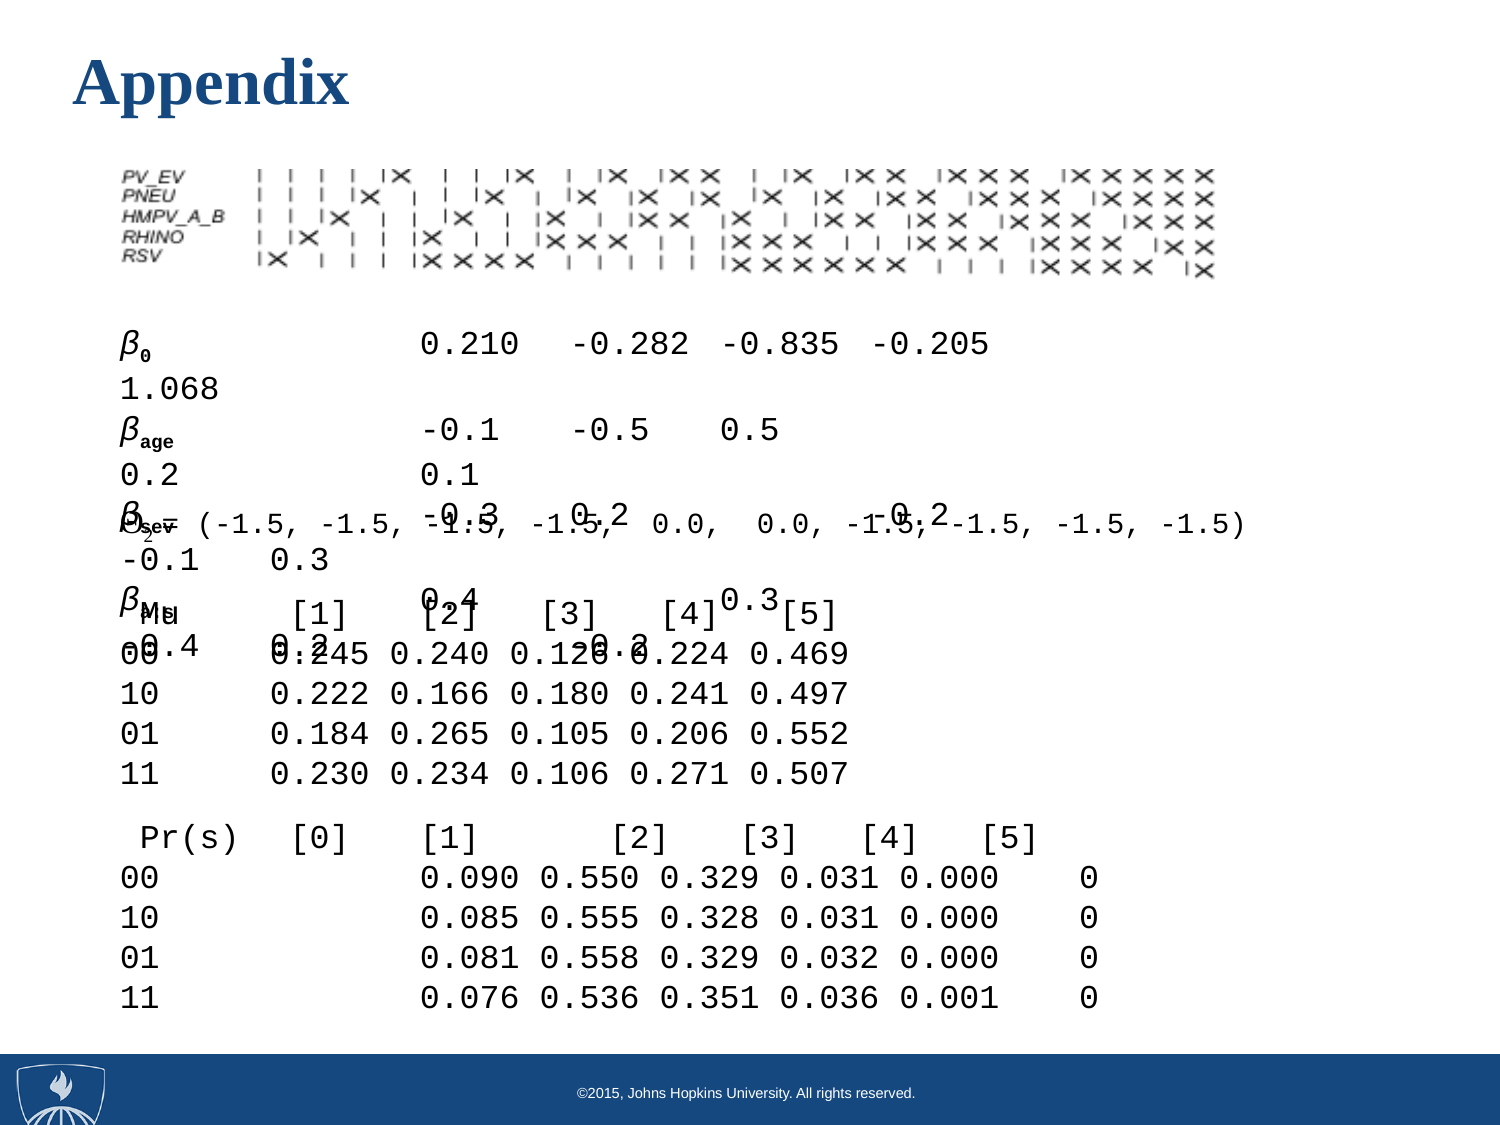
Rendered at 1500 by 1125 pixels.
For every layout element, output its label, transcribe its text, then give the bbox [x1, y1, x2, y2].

text_box Mu [1] [2] [3] [4] [5] 00 0.245 0.240 0.126 0.224 0.469 10 0.222 0.166 0.180 0.241 0.497 01 0.184 0.265 0.105 0.206 0.552 11 0.230 0.234 0.106 0.271 0.507 [105, 670, 935, 799]
text_box β0 0.210 -0.282 -0.835 -0.205 1.068 βage -0.1 -0.5 0.5 0.2 0.1 βsev -0.3 0.2 -0.2 -0.1 0.3 βa:s 0.4 0.3 -0.4 0.2 -0.2 [105, 554, 1040, 670]
title Appendix [57, 19, 1395, 136]
picture [0, 1054, 1500, 1125]
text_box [104, 135, 1232, 293]
text_box Pr(s) [0] [1] [2] [3] [4] [5] 00 0.090 0.550 0.329 0.031 0.000 0 10 0.085 0.555 0.328 0.031 0.000 0 01 0.081 0.558 0.329 0.032 0.000 0 11 0.076 0.536 0.351 0.036 0.001 0 [104, 808, 1139, 1023]
text_box β0 0.210 -0.282 -0.835 -0.205 1.068 βage -0.1 -0.5 0.5 0.2 0.1 βsev -0.3 0.2 -0.2 -0.1 0.3 βa:s 0.4 0.3 -0.4 0.2 -0.2 [105, 313, 1040, 492]
text_box Θ2 = (-1.5, -1.5, -1.5, -1.5, 0.0, 0.0, -1.5, -1.5, -1.5, -1.5) [104, 492, 1426, 554]
